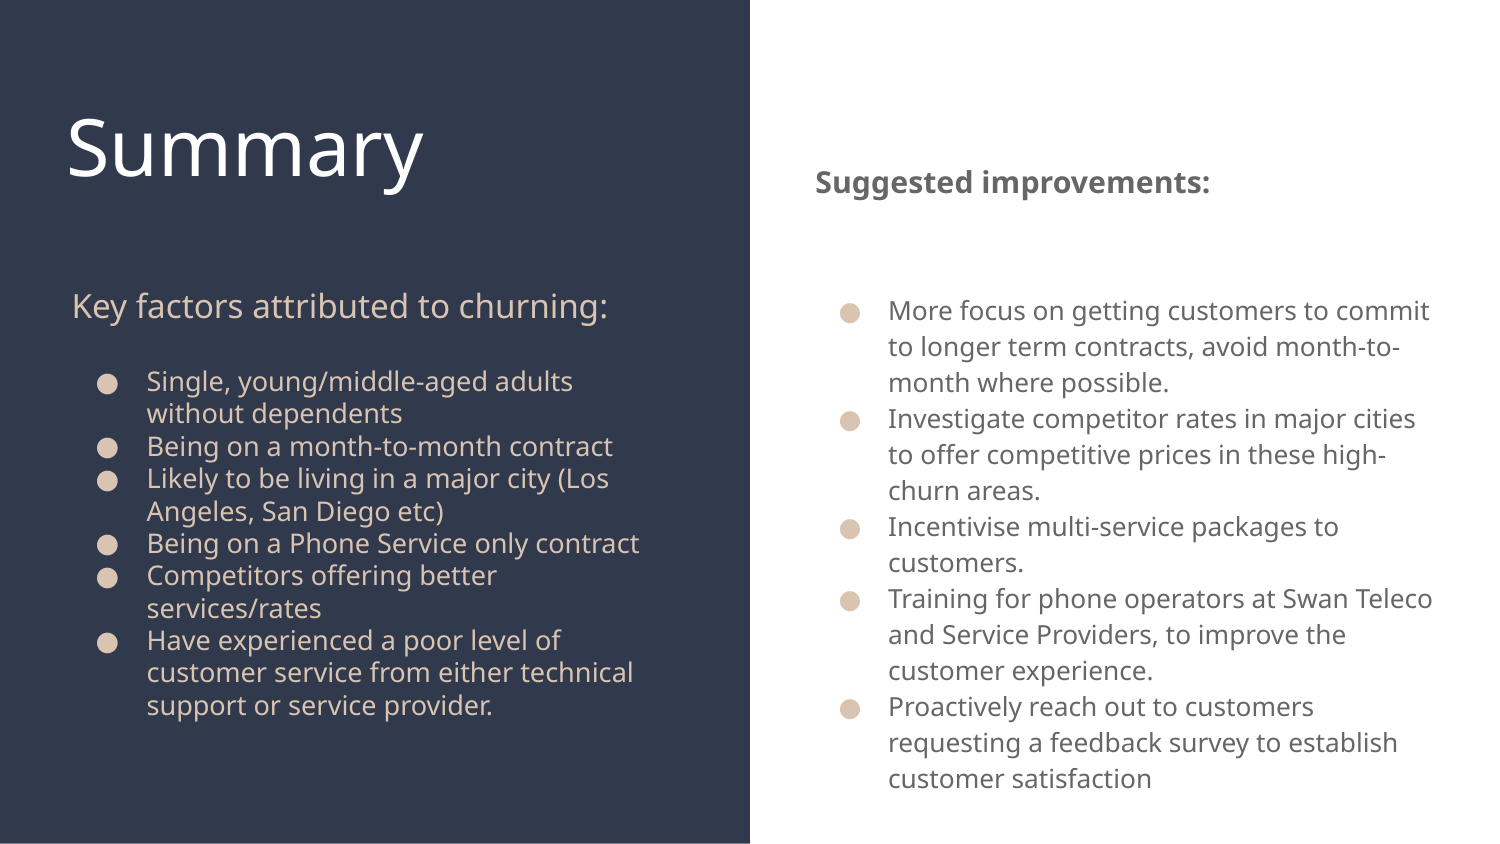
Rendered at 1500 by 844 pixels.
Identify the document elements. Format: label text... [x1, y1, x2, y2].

subtitle Key factors attributed to churning: Single, young/middle-aged adults without dependents Being on a month-to-month contract Likely to be living in a major city (Los Angeles, San Diego etc) Being on a Phone Service only contract Competitors offering better services/rates Have experienced a poor level of customer service from either technical support or service provider. [56, 269, 665, 778]
list Suggested improvements: More focus on getting customers to commit to longer term contracts, avoid month-to-month where possible. Investigate competitor rates in major cities to offer competitive prices in these high-churn areas. Incentivise multi-service packages to customers. Training for phone operators at Swan Teleco and Service Providers, to improve the customer experience. Proactively reach out to customers requesting a feedback survey to establish customer satisfaction [800, 82, 1449, 812]
title Summary [51, 82, 659, 255]
